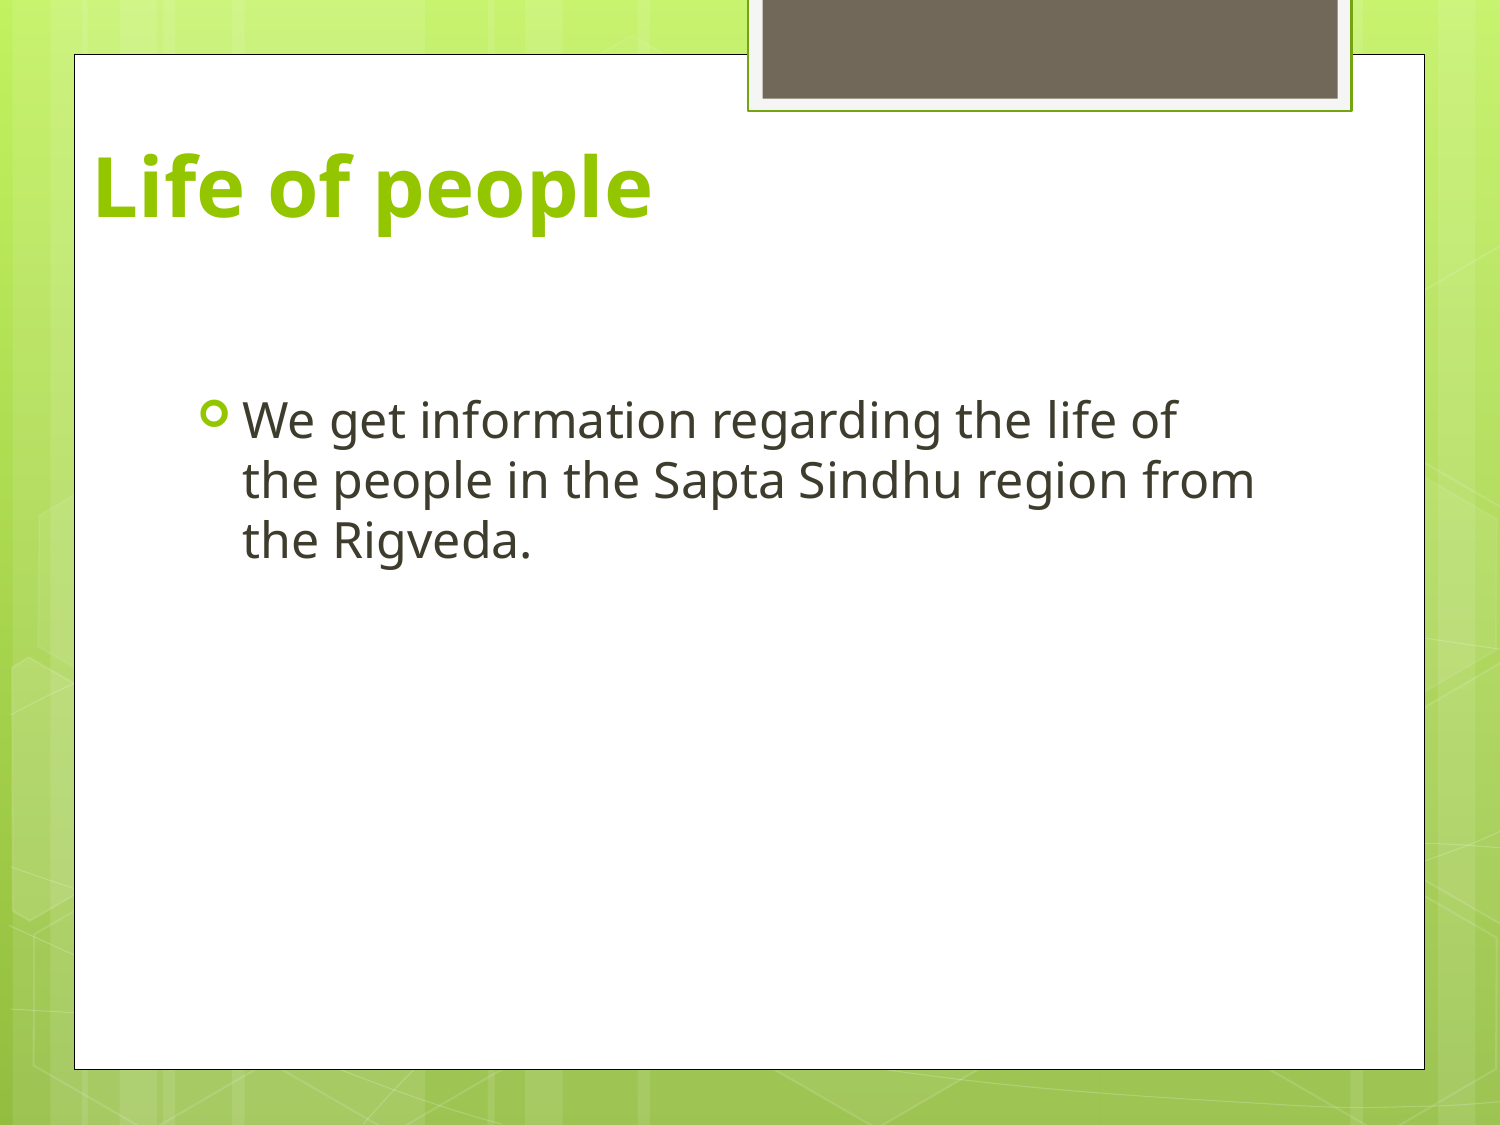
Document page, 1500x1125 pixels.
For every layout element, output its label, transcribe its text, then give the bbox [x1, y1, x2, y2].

list We get information regarding the life of the people in the Sapta Sindhu region from the Rigveda. [171, 381, 1283, 957]
title Life of people [76, 54, 1427, 243]
